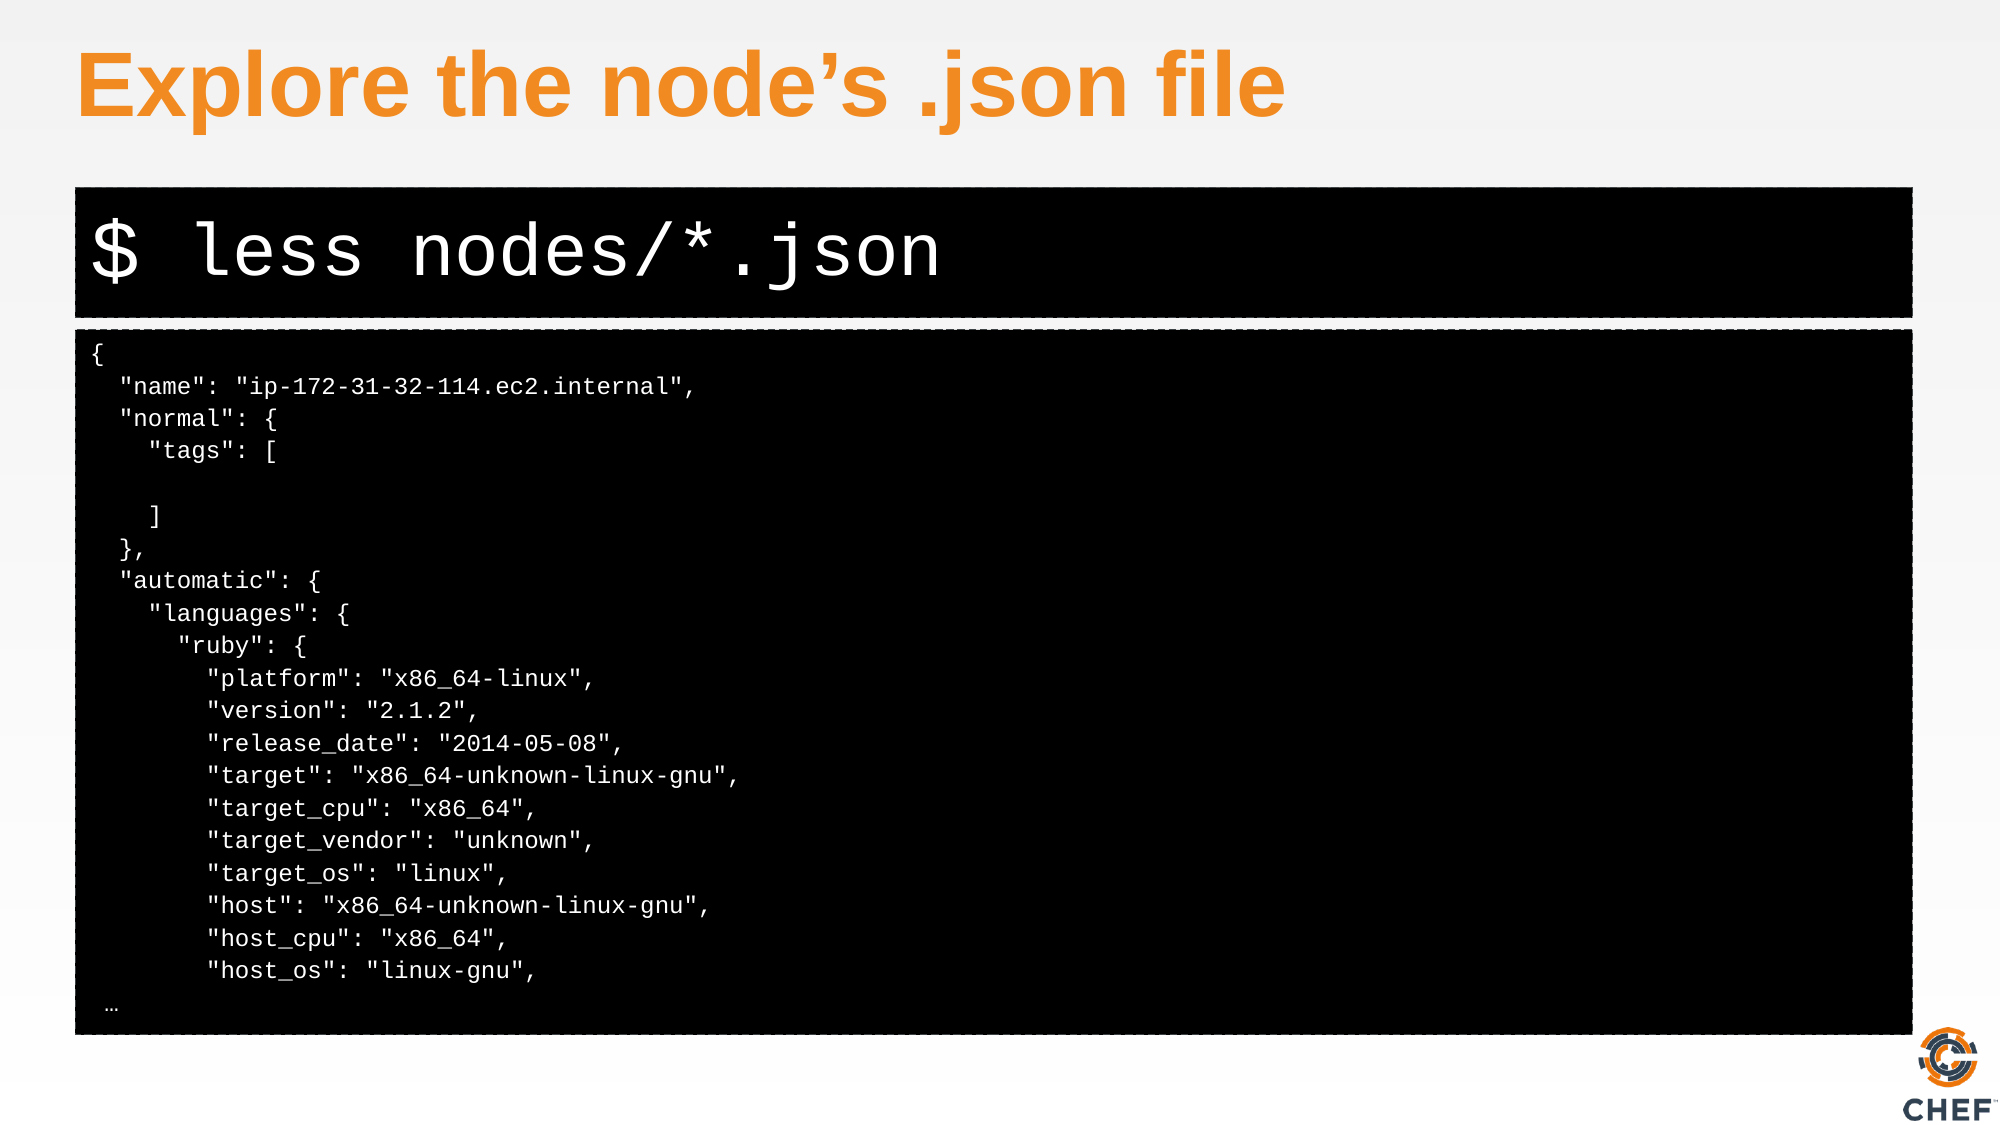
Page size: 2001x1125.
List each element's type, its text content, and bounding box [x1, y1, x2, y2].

title Explore the node’s .json file [75, 37, 1913, 140]
list less nodes/*.json [172, 201, 1908, 291]
list { "name": "ip-172-31-32-114.ec2.internal", "normal": { "tags": [ ] }, "automatic": { "languages": { "ruby": { "platform": "x86_64-linux", "version": "2.1.2", "release_date": "2014-05-08", "target": "x86_64-unknown-linux-gnu", "target_cpu": "x86_64", "target_vendor": "unknown", "target_os": "linux", "host": "x86_64-unknown-linux-gnu", "host_cpu": "x86_64", "host_os": "linux-gnu", … [75, 329, 1913, 1035]
picture [1903, 1027, 1998, 1121]
